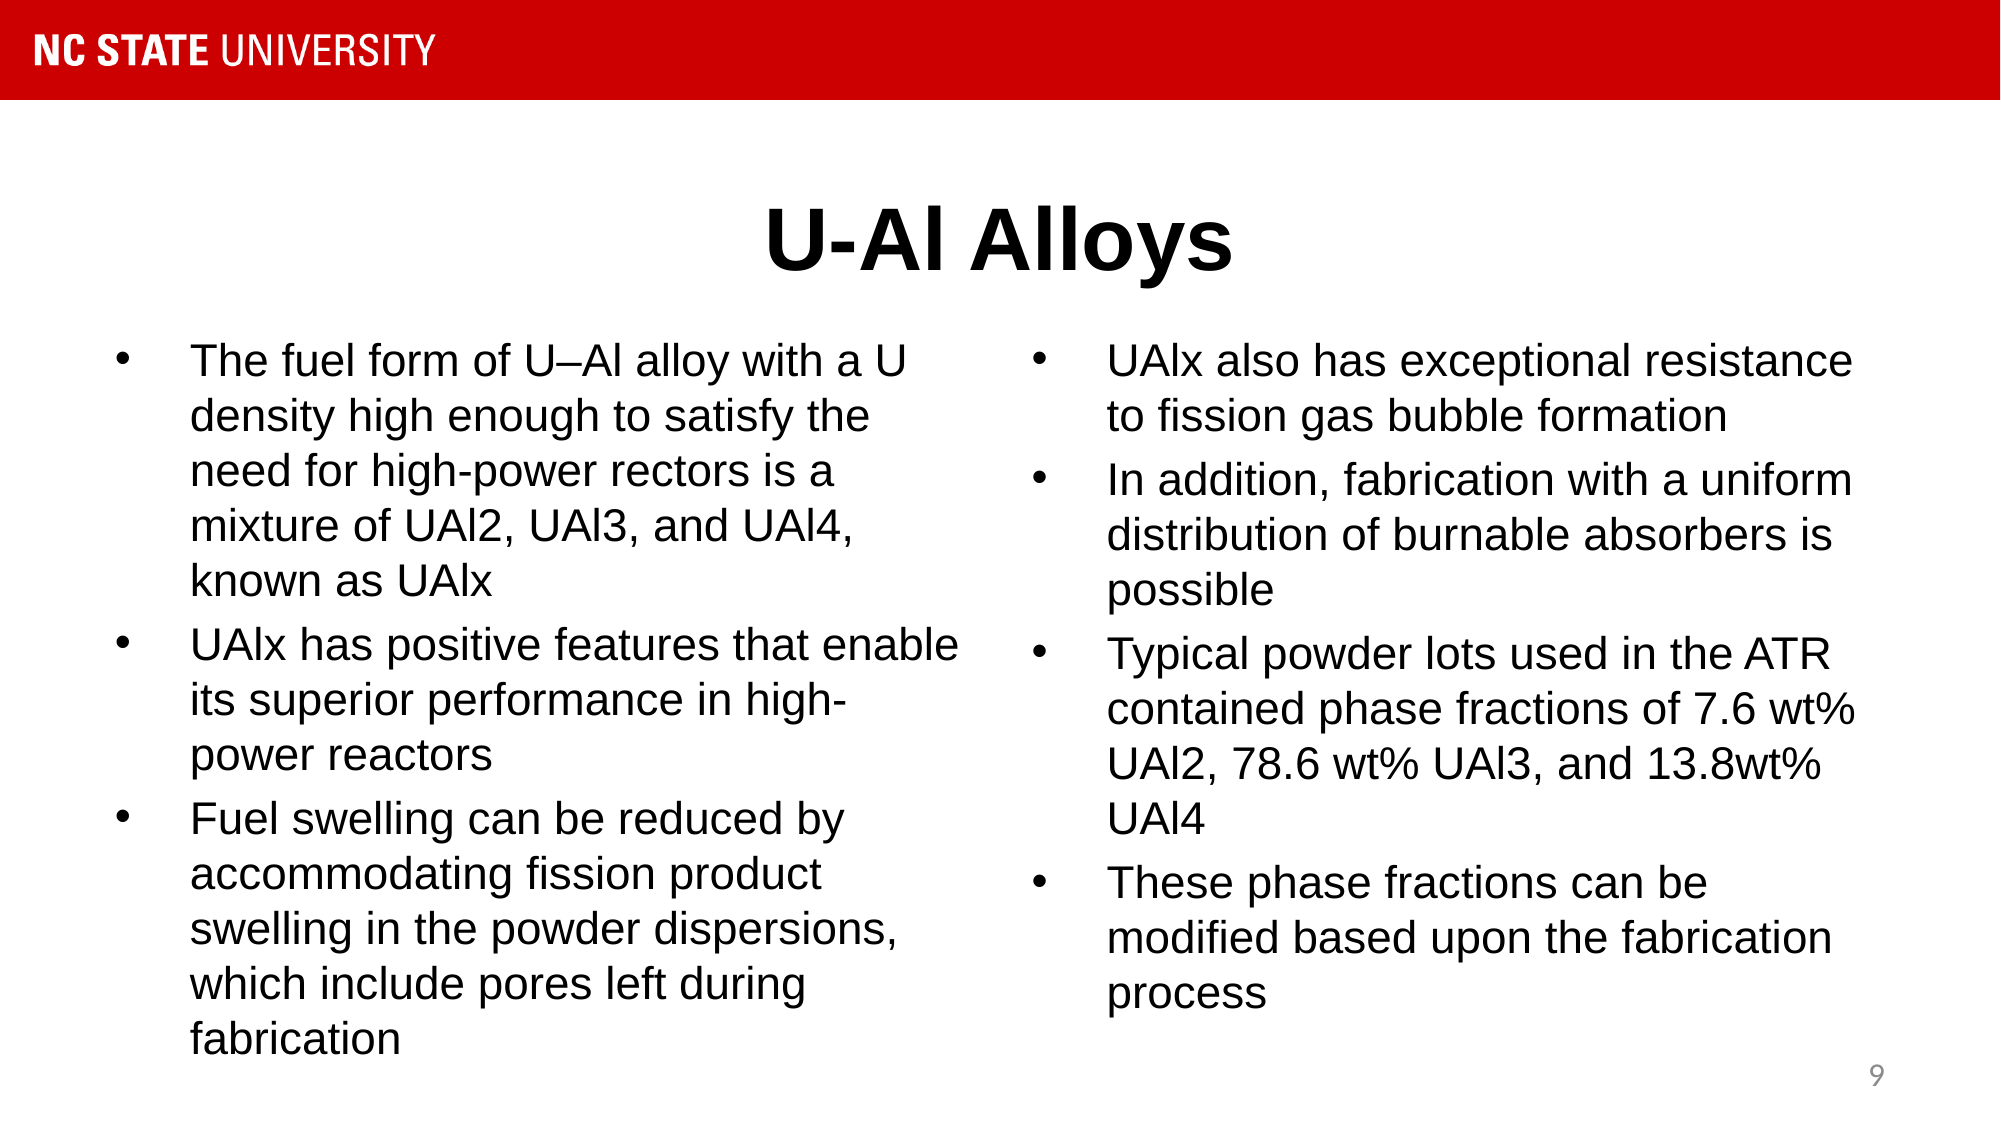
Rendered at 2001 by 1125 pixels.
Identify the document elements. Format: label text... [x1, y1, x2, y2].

slide_number 9 [1433, 1042, 1900, 1103]
title U-Al Alloys [99, 147, 1900, 323]
list The fuel form of U–Al alloy with a U density high enough to satisfy the need for high-power rectors is a mixture of UAl2, UAl3, and UAl4, known as UAlx UAlx has positive features that enable its superior performance in high-power reactors Fuel swelling can be reduced by accommodating fission product swelling in the powder dispersions, which include pores left during fabrication [99, 322, 984, 1005]
list UAlx also has exceptional resistance to fission gas bubble formation In addition, fabrication with a uniform distribution of burnable absorbers is possible Typical powder lots used in the ATR contained phase fractions of 7.6 wt% UAl2, 78.6 wt% UAl3, and 13.8wt% UAl4 These phase fractions can be modified based upon the fabrication process [1016, 322, 1900, 1005]
picture [0, 0, 2001, 100]
